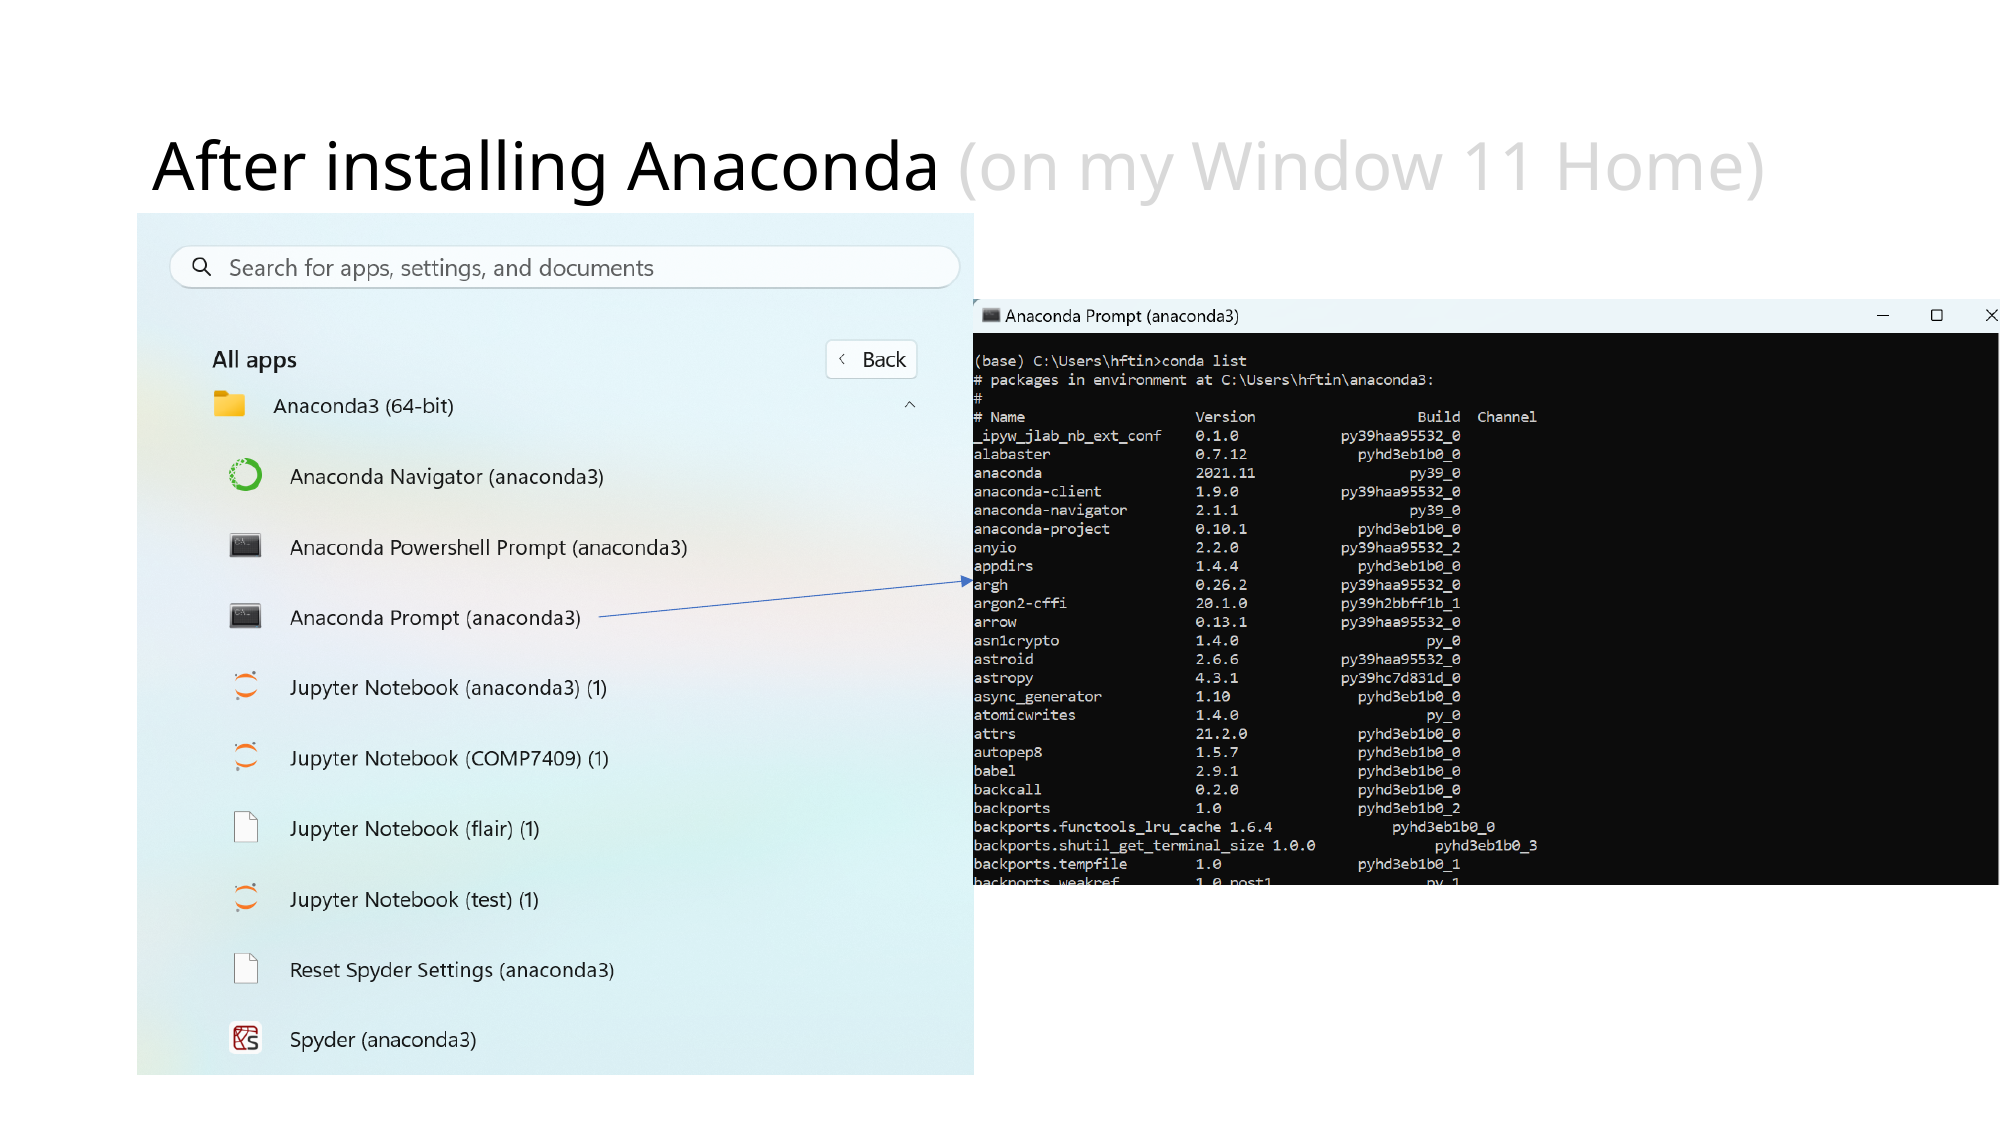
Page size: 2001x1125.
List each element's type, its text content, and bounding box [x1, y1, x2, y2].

title After installing Anaconda (on my Window 11 Home) [137, 59, 1863, 278]
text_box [598, 580, 973, 617]
picture [137, 213, 2000, 1075]
